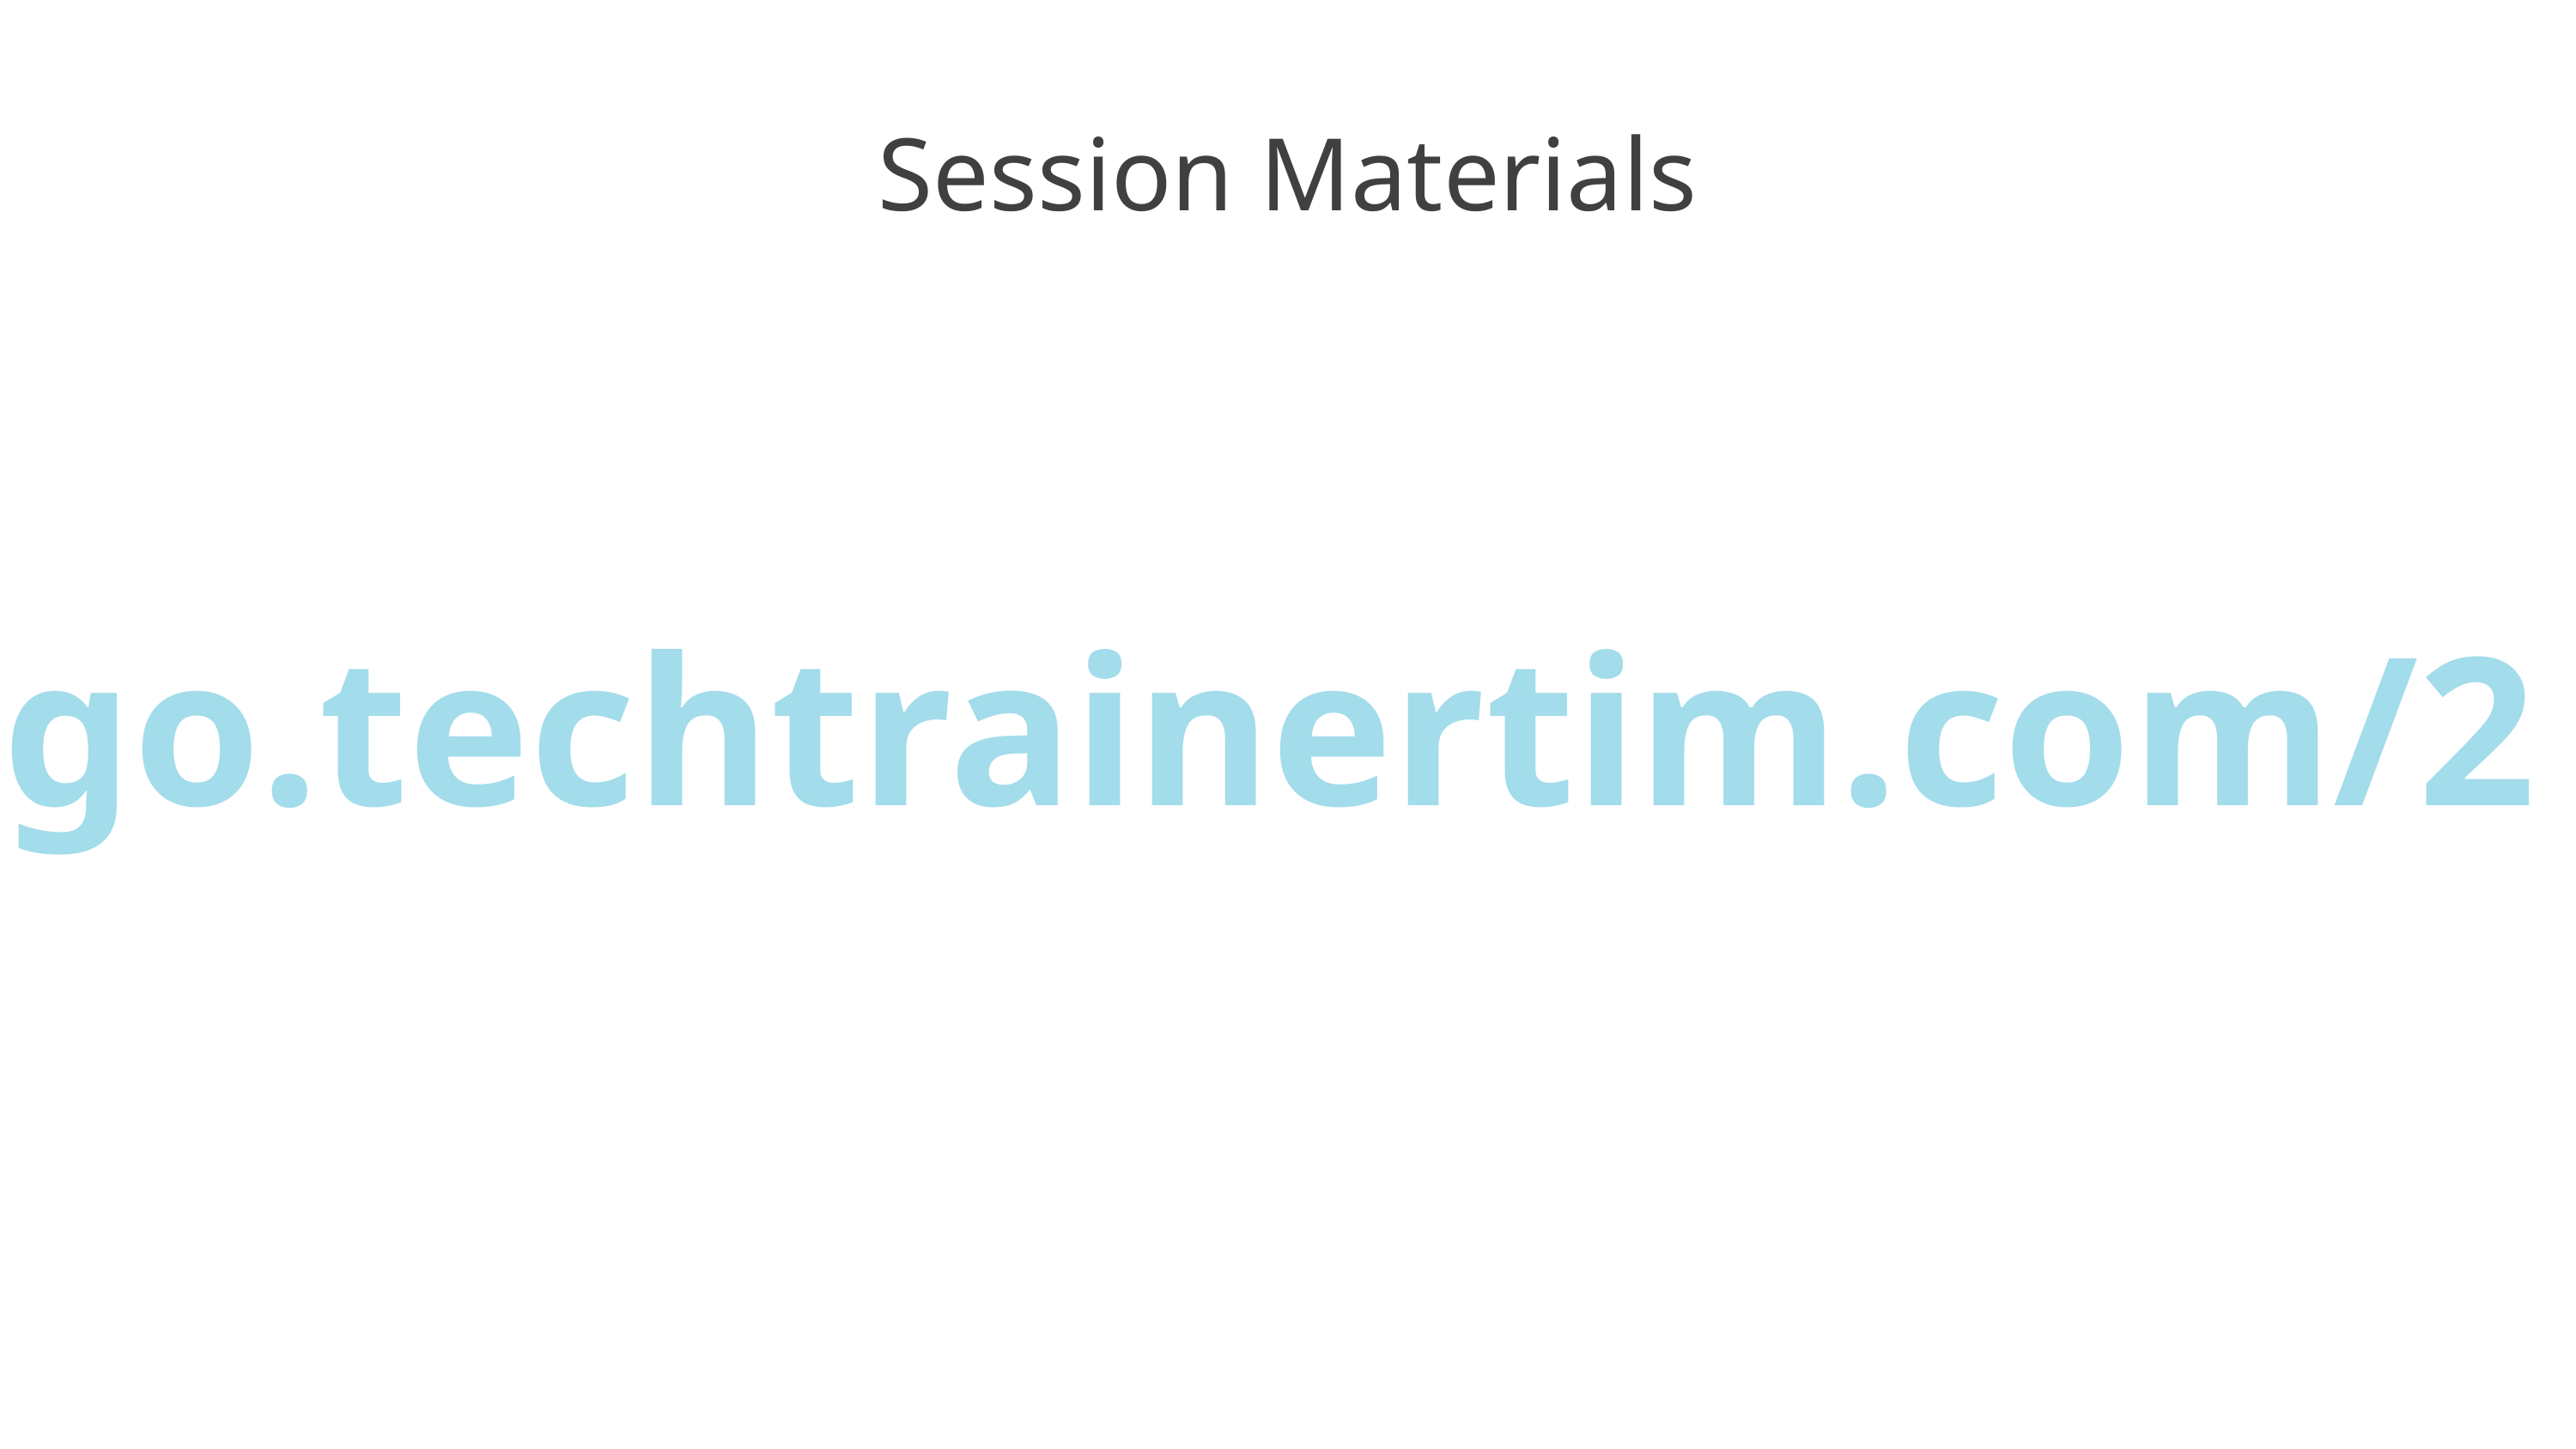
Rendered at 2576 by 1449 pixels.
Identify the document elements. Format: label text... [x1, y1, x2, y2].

text_box go.techtrainertim.com/2 [0, 592, 2549, 853]
title Session Materials [177, 120, 2399, 236]
